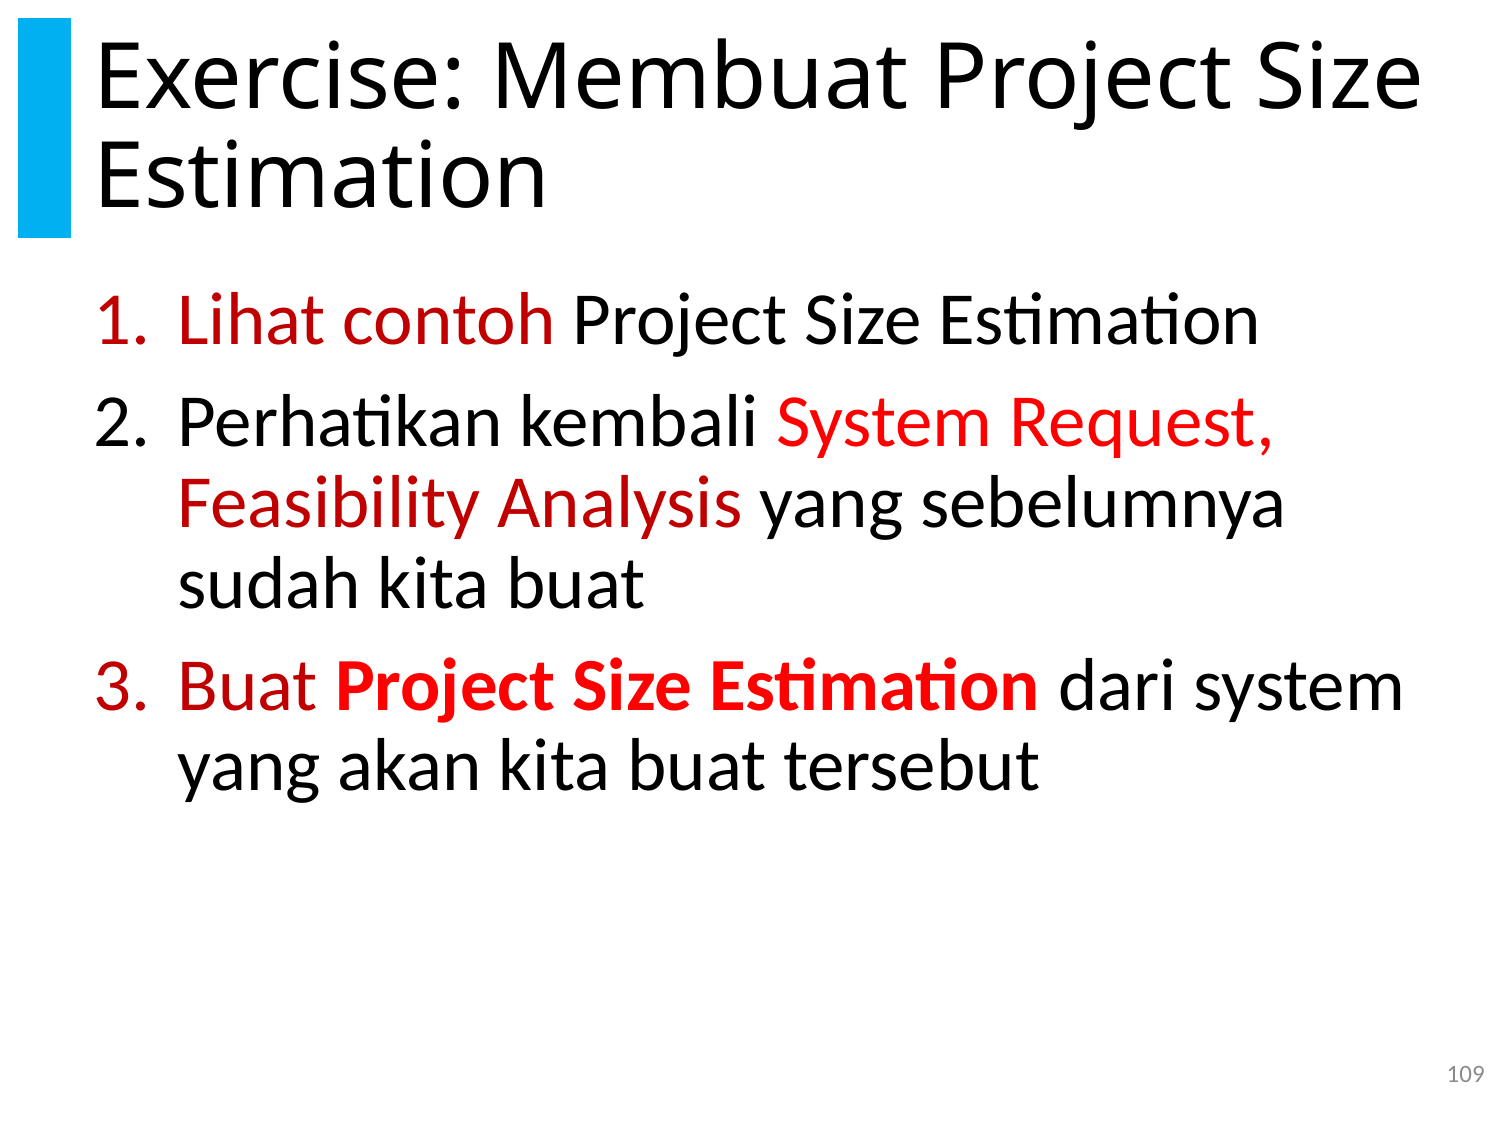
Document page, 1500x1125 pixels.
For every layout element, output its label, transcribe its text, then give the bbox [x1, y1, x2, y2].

title Exercise: Membuat Project Size Estimation [78, 19, 1443, 237]
list Lihat contoh Project Size Estimation Perhatikan kembali System Request, Feasibility Analysis yang sebelumnya sudah kita buat Buat Project Size Estimation dari system yang akan kita buat tersebut [78, 272, 1443, 1070]
slide_number 109 [1162, 1042, 1500, 1103]
